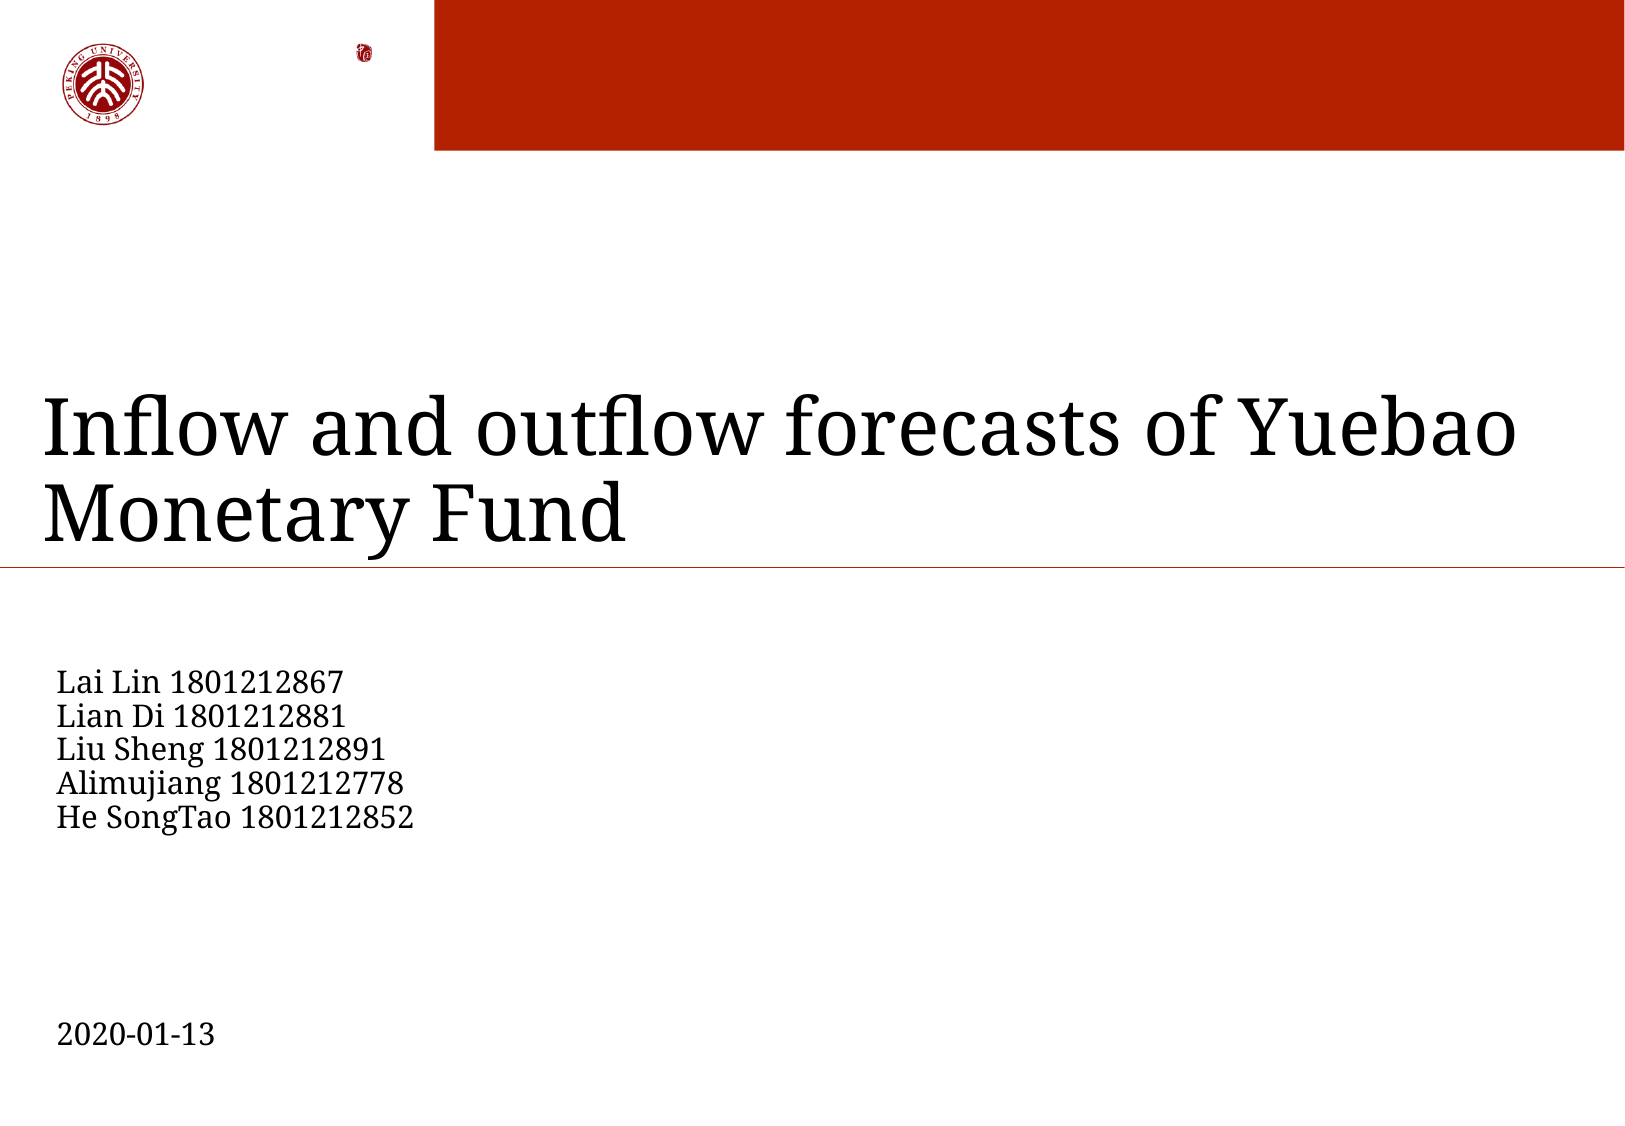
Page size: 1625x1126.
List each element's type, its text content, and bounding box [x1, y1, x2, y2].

list 2020-01-13 [56, 1018, 762, 1053]
title Inflow and outflow forecasts of Yuebao Monetary Fund [26, 379, 1563, 462]
list Lai Lin 1801212867 Lian Di 1801212881 Liu Sheng 1801212891 Alimujiang 1801212778 He SongTao 1801212852 [56, 664, 645, 835]
picture [59, 27, 382, 138]
